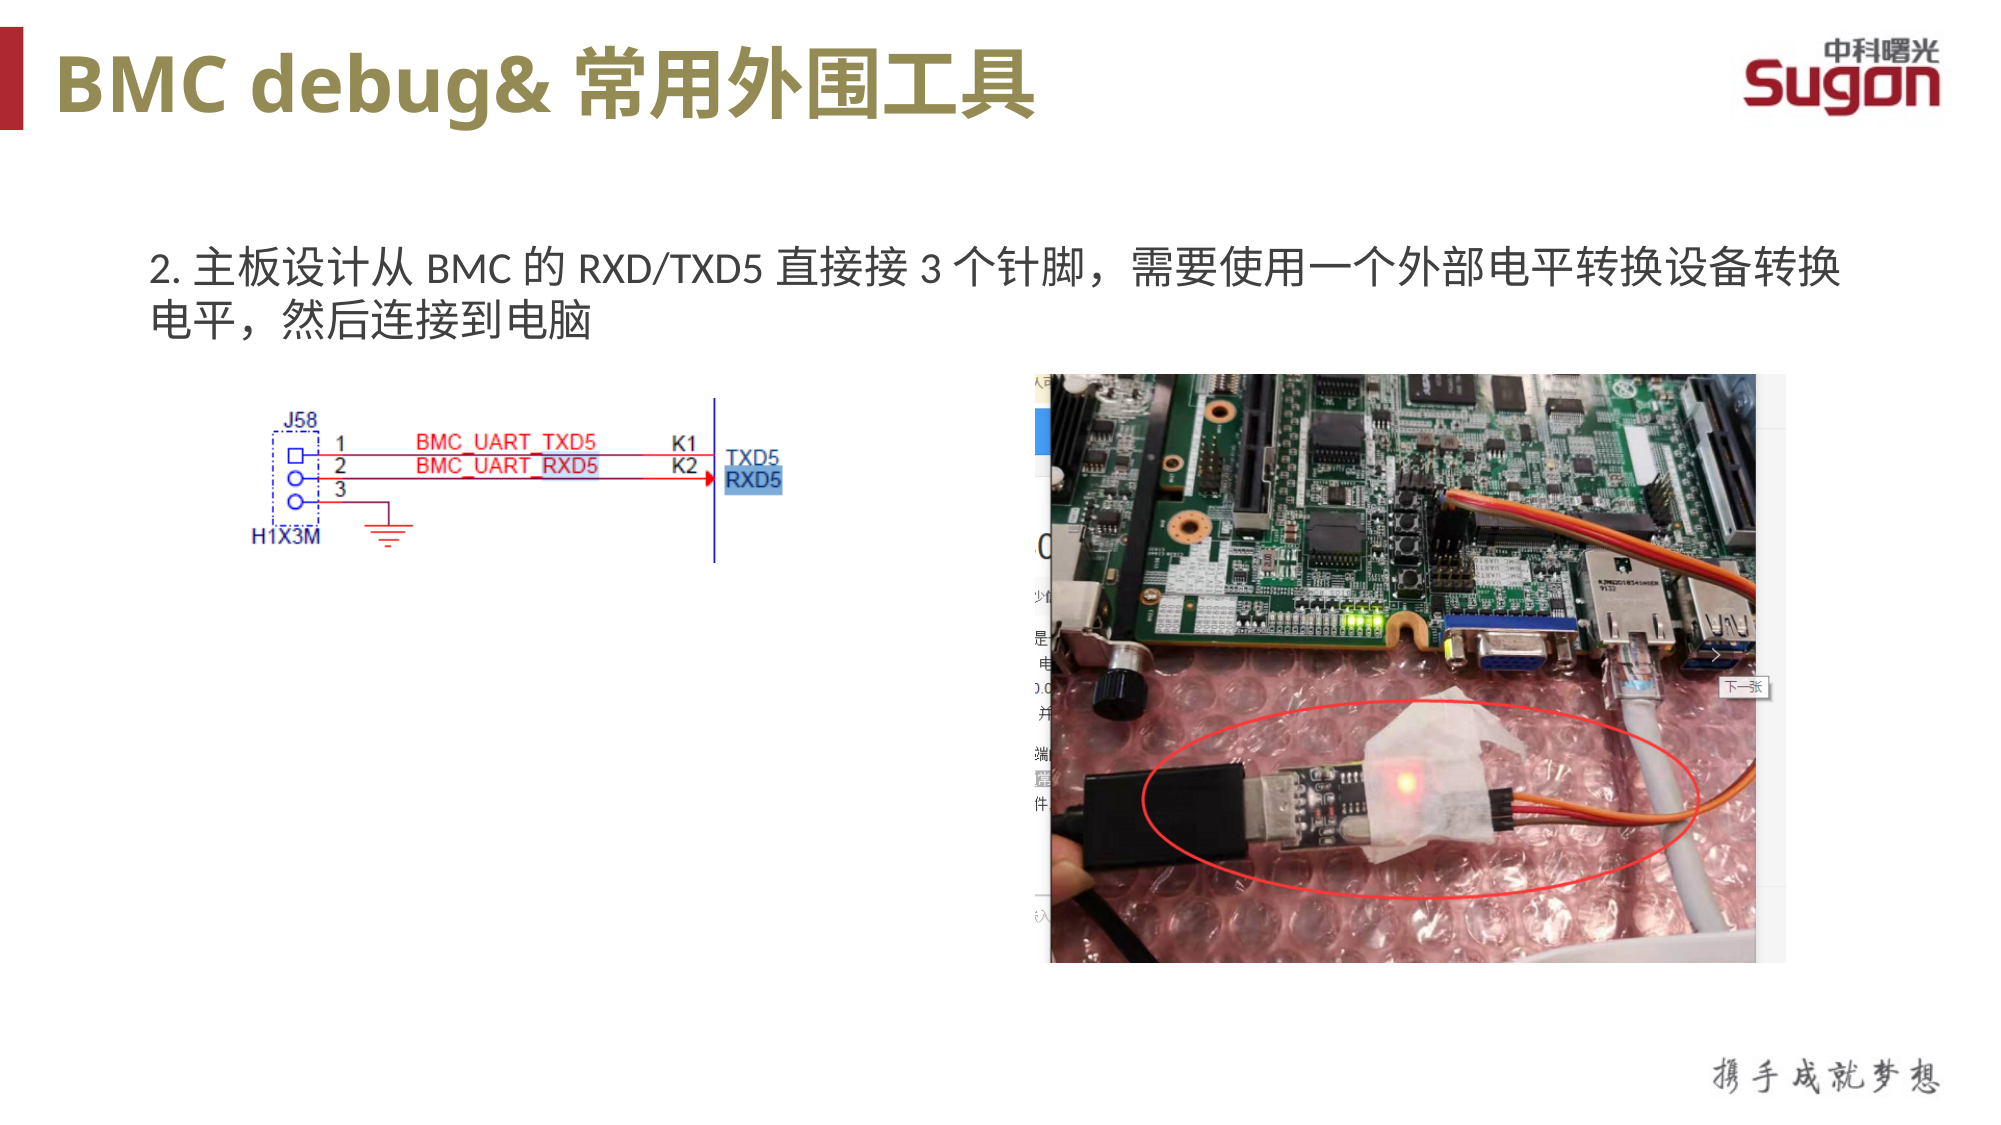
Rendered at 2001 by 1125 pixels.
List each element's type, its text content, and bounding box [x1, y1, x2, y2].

list BMC debug&常用外围工具 [39, 26, 1693, 130]
picture [0, 0, 2001, 1125]
list 2.主板设计从BMC的RXD/TXD5直接接3个针脚，需要使用一个外部电平转换设备转换电平，然后连接到电脑 [133, 231, 1859, 998]
